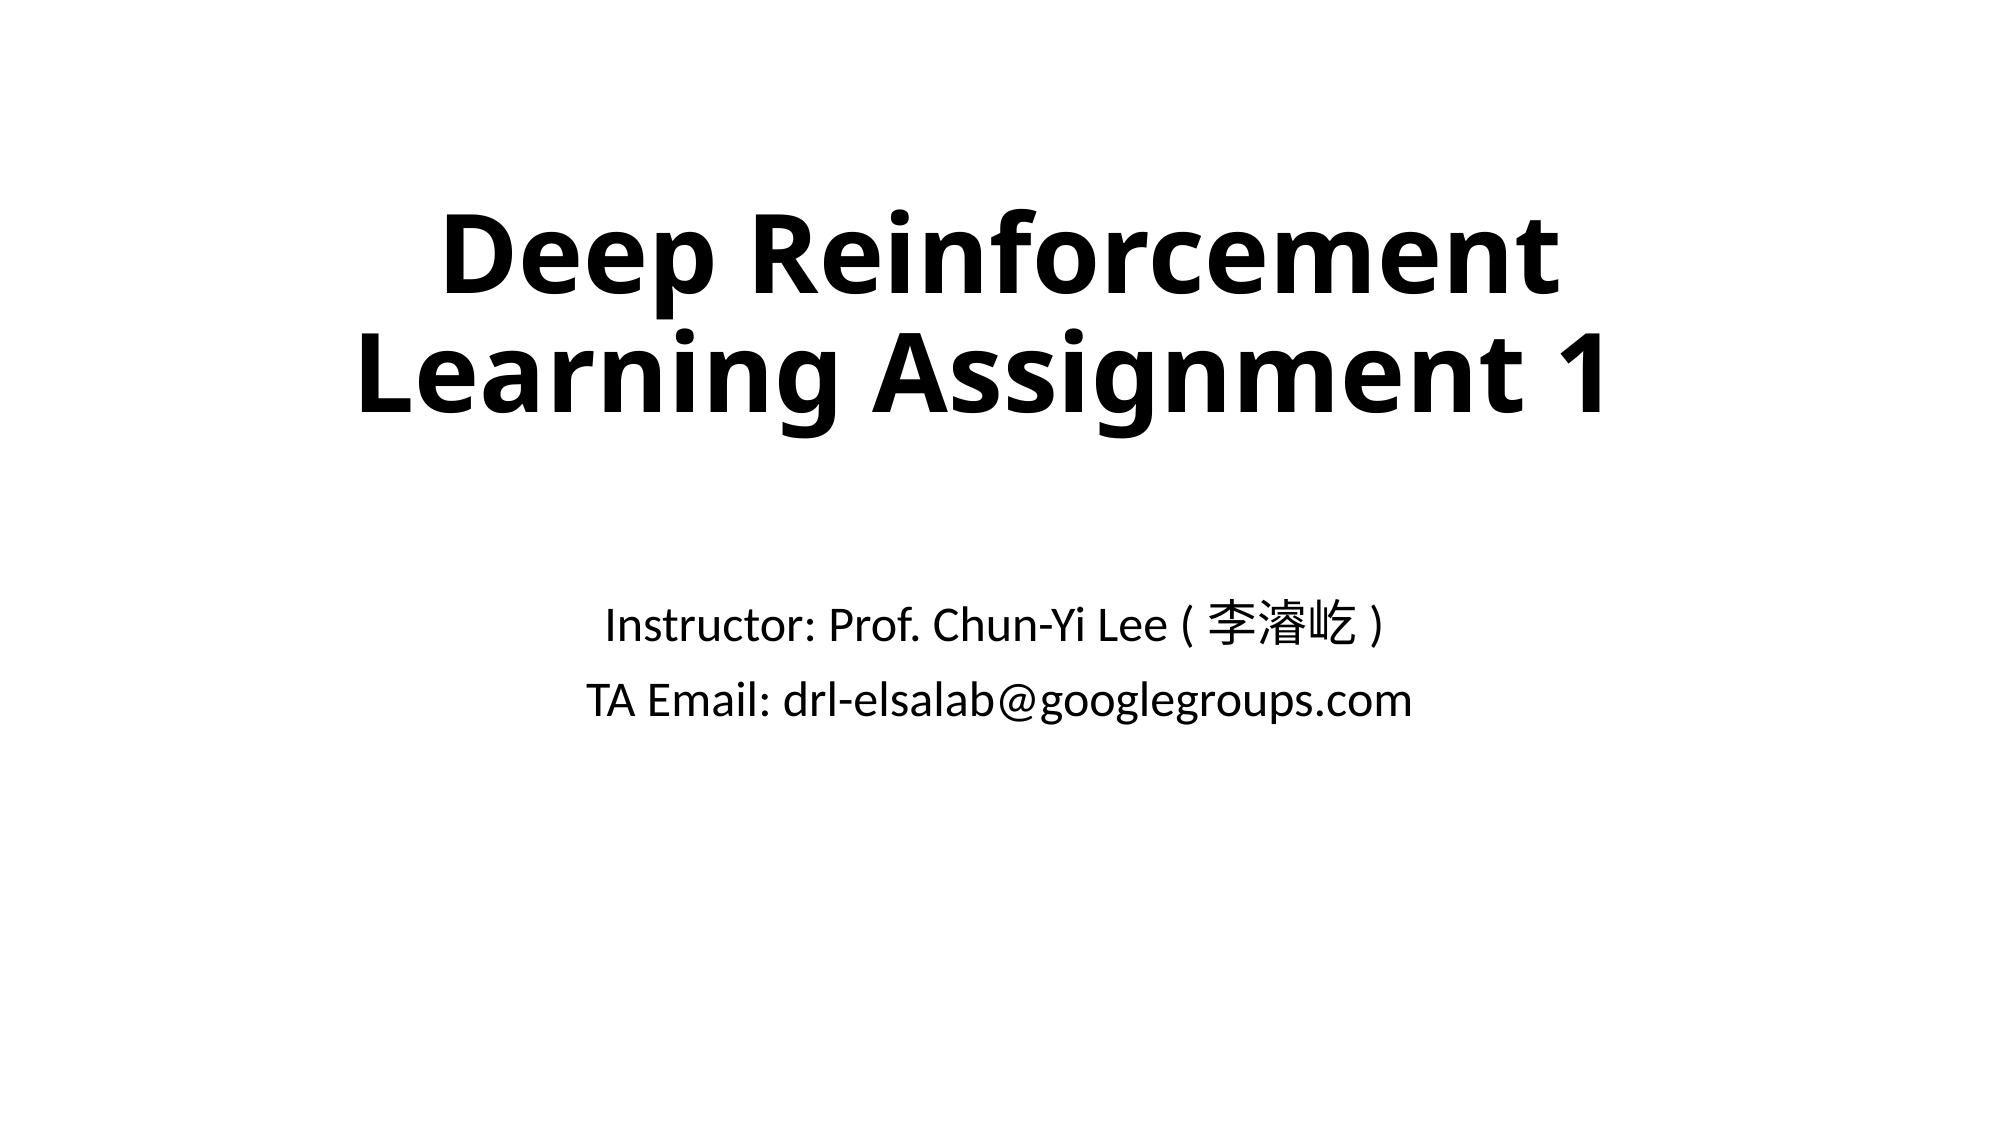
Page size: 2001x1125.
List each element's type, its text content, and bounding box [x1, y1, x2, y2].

title Deep Reinforcement Learning Assignment 1 [249, 184, 1750, 576]
subtitle Instructor: Prof. Chun-Yi Lee (李濬屹) TA Email: drl-elsalab@googlegroups.com [249, 590, 1750, 863]
